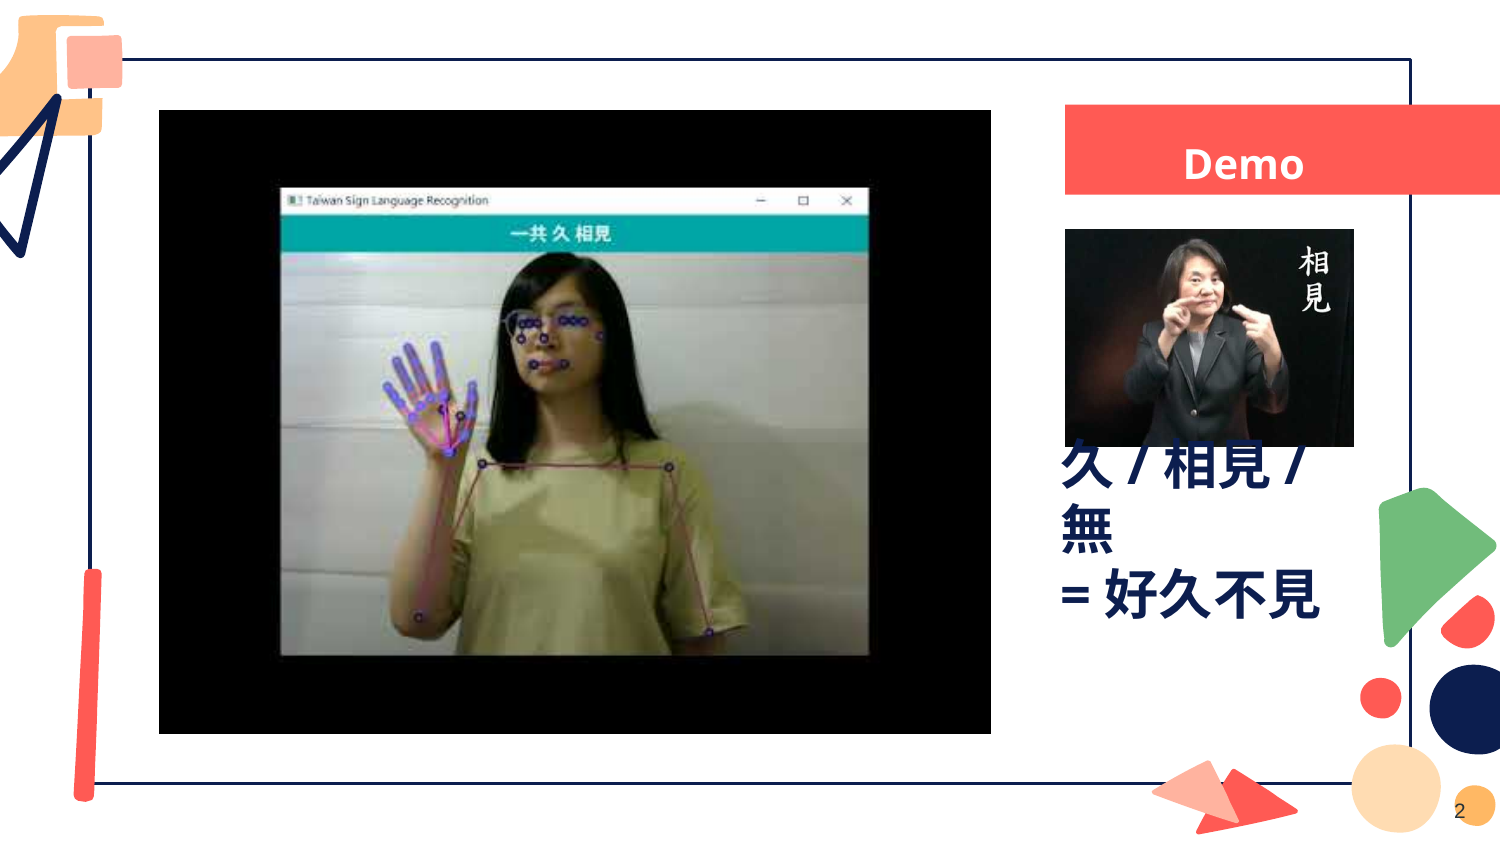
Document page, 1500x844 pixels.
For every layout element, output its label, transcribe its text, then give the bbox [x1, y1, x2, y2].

subtitle 2 [1439, 782, 1473, 828]
title 久/相見/ 無 =好久不見 [1045, 481, 1354, 641]
text_box Demo [1065, 110, 1423, 208]
picture [158, 109, 991, 734]
picture [1064, 229, 1354, 447]
text_box [1065, 104, 1500, 195]
